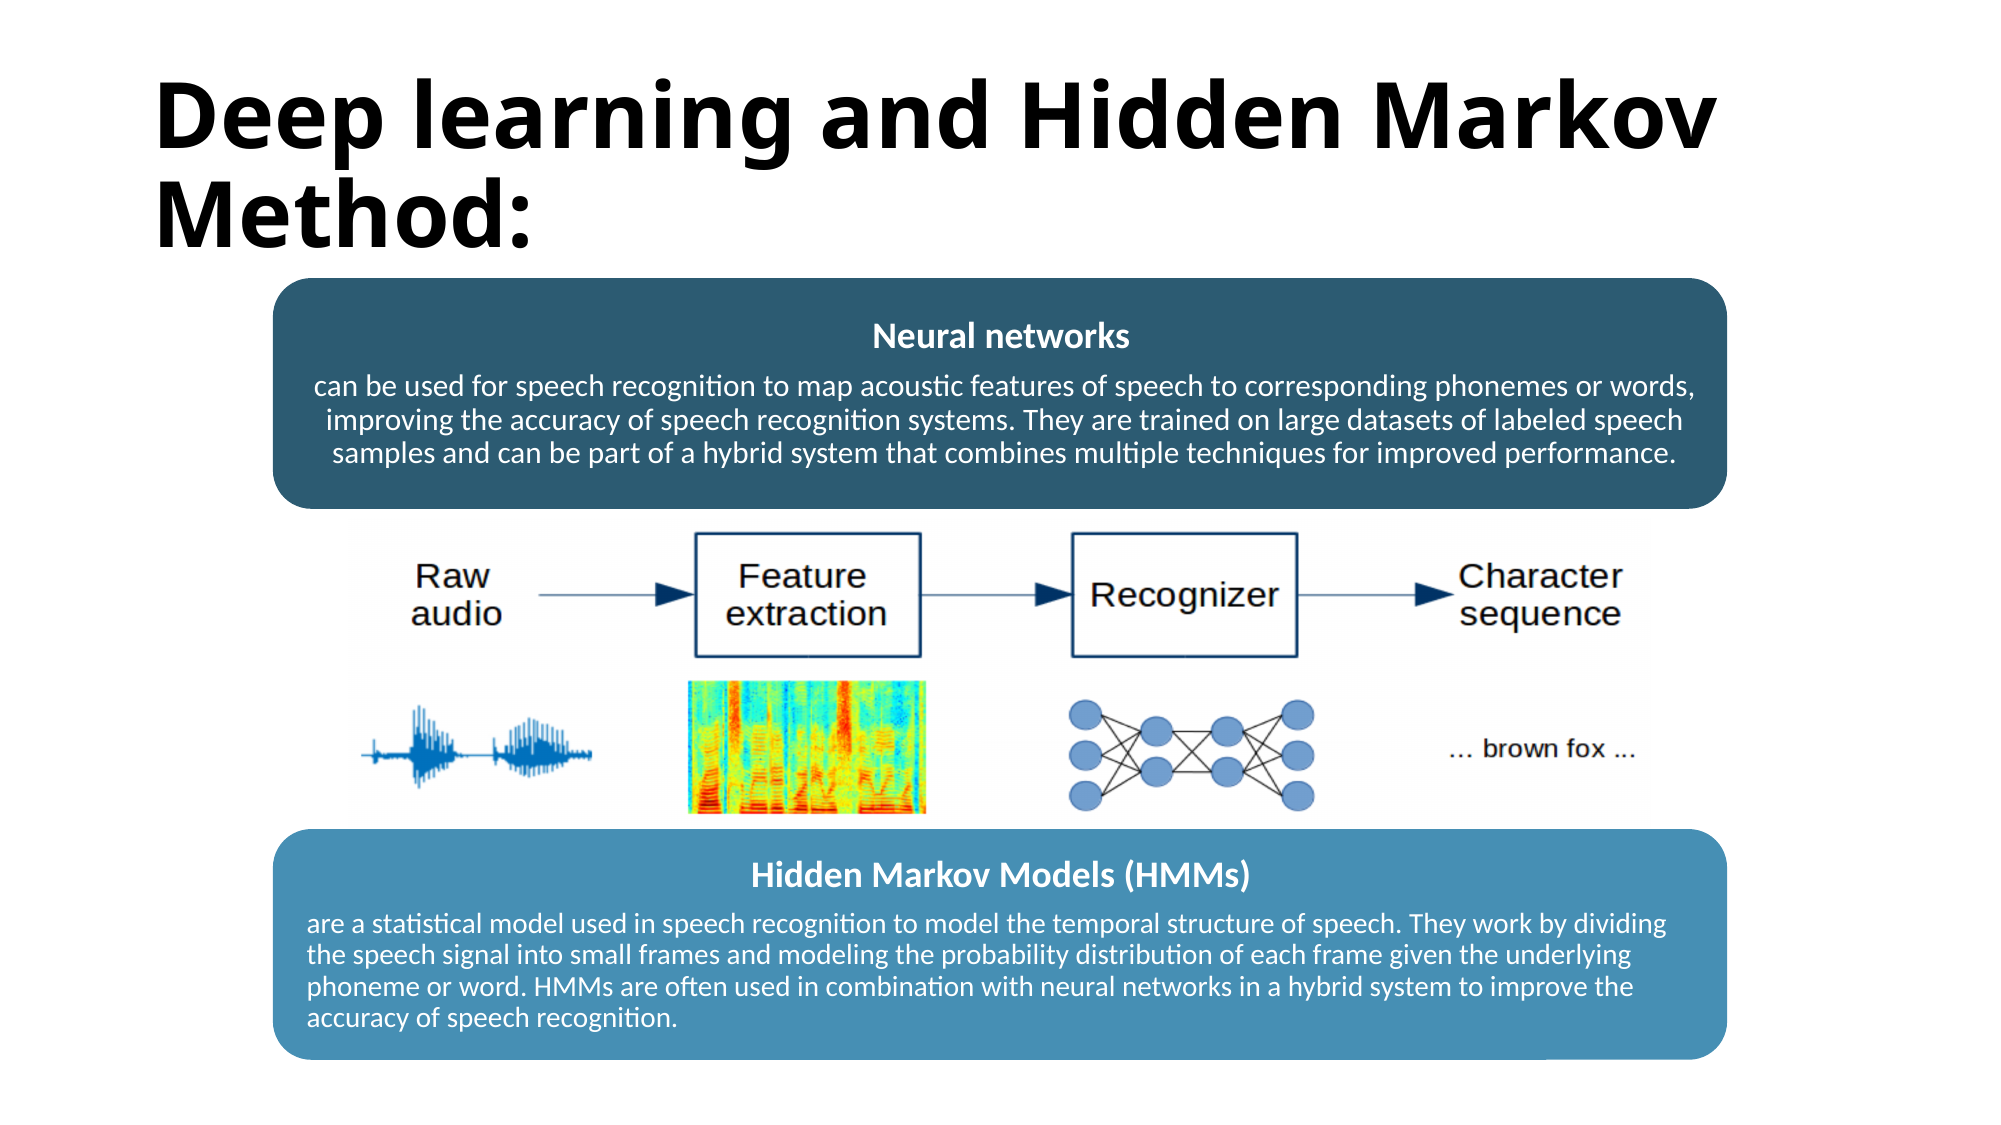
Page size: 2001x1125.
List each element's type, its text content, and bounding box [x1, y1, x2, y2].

title Deep learning and Hidden Markov Method: [137, 59, 1863, 278]
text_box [272, 98, 1728, 1094]
picture [348, 518, 1651, 828]
